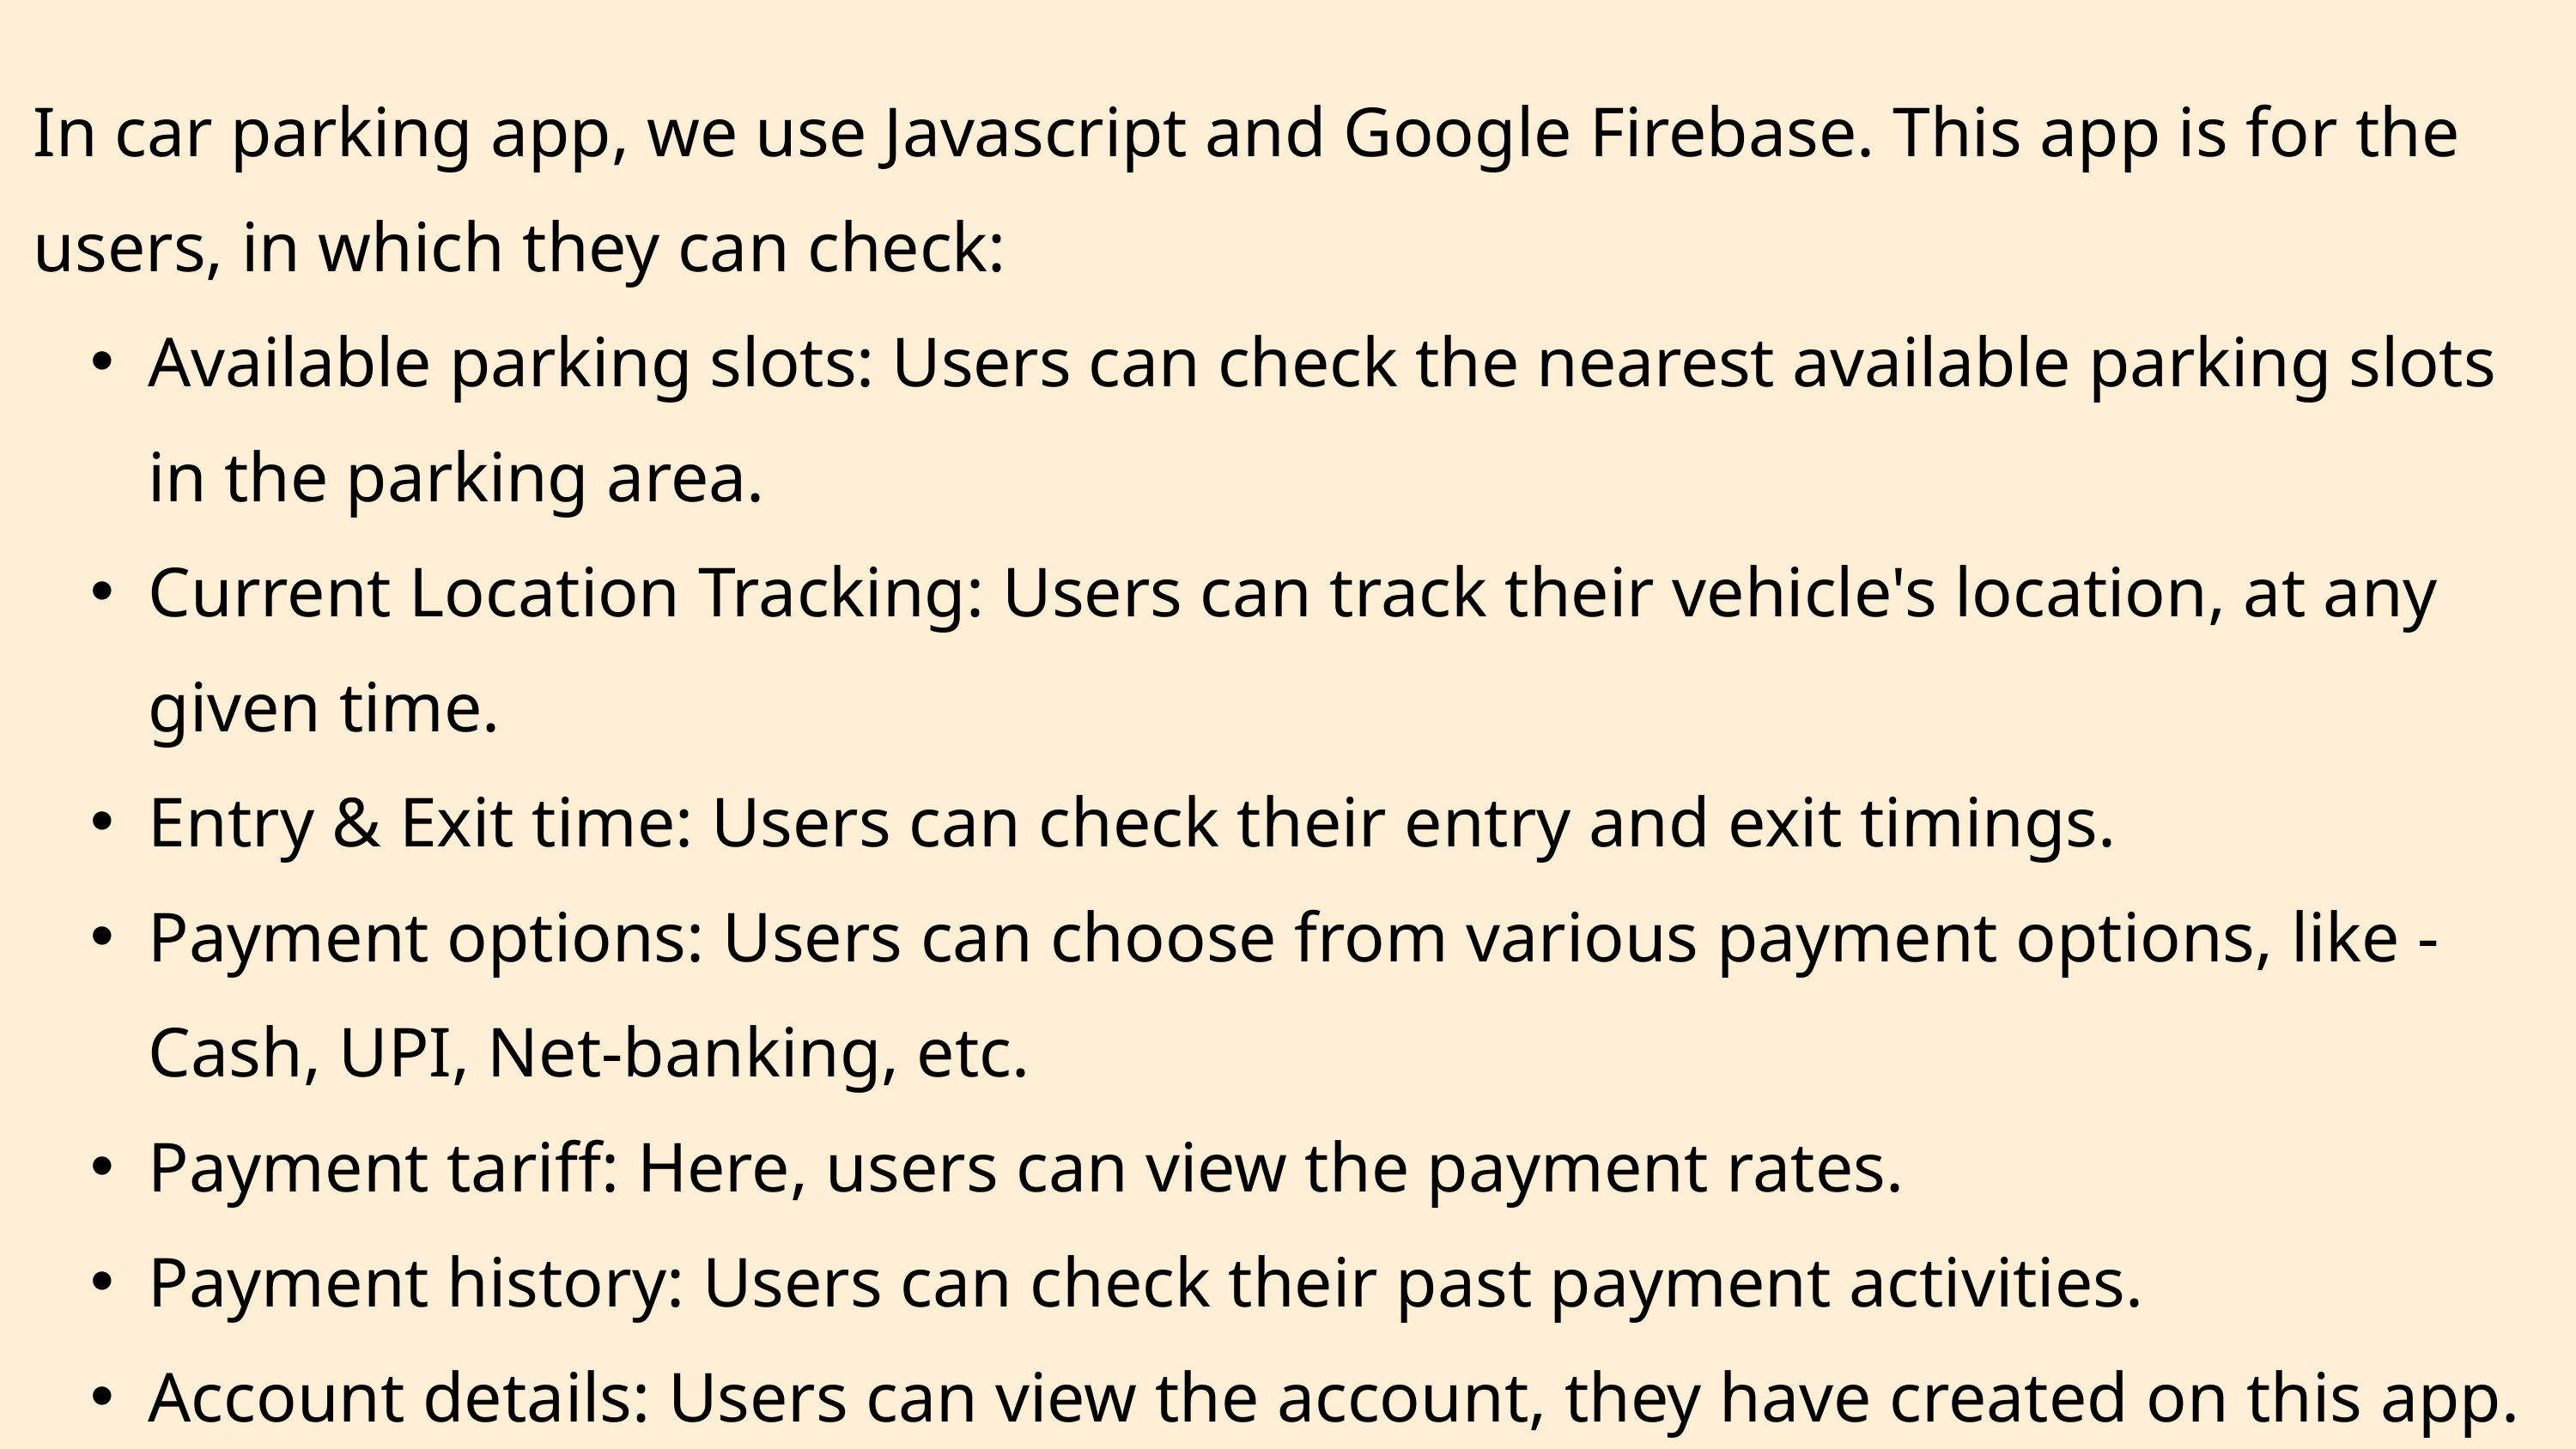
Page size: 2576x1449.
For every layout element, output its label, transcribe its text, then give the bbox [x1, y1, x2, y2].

text_box In car parking app, we use Javascript and Google Firebase. This app is for the users, in which they can check: Available parking slots: Users can check the nearest available parking slots in the parking area. Current Location Tracking: Users can track their vehicle's location, at any given time. Entry & Exit time: Users can check their entry and exit timings. Payment options: Users can choose from various payment options, like - Cash, UPI, Net-banking, etc. Payment tariff: Here, users can view the payment rates. Payment history: Users can check their past payment activities. Account details: Users can view the account, they have created on this app. [33, 55, 2543, 1436]
